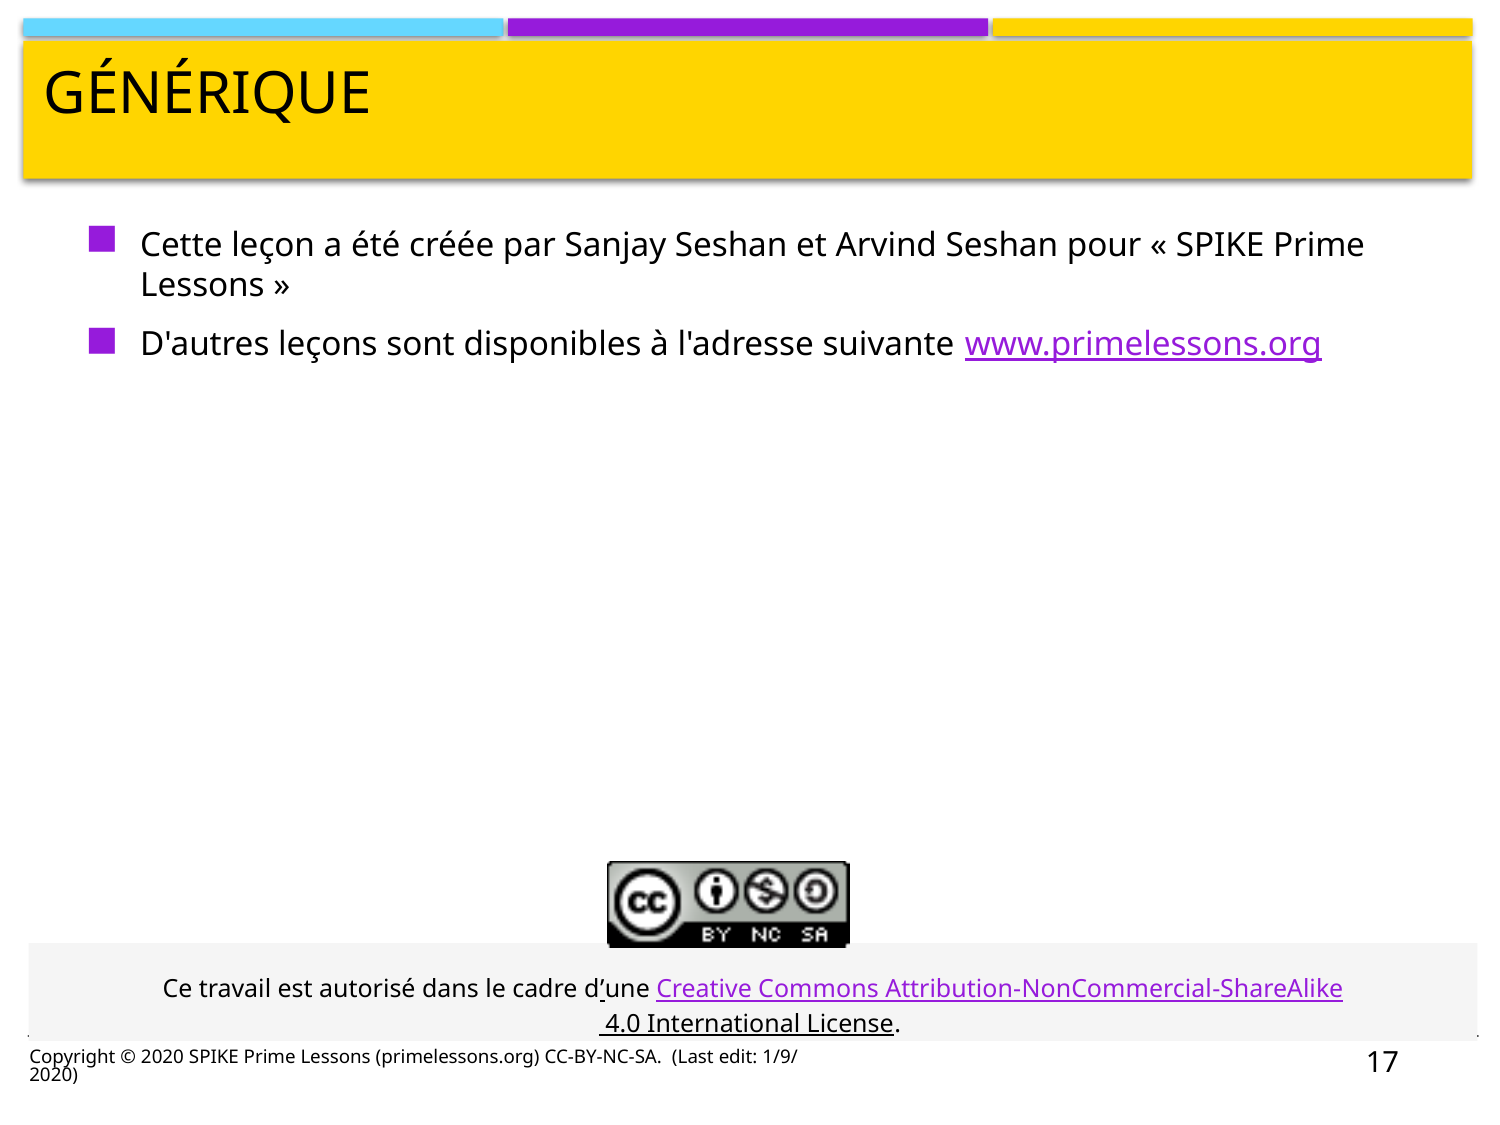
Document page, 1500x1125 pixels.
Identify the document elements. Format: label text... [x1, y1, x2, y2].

text_box Ce travail est autorisé dans le cadre d’une Creative Commons Attribution-NonCommercial-ShareAlike 4.0 International License. [28, 943, 1478, 1041]
footer Copyright © 2020 SPIKE Prime Lessons (primelessons.org) CC-BY-NC-SA. (Last edit: 1/9/2020) [14, 1036, 814, 1097]
picture [606, 861, 851, 948]
title générique [28, 48, 1464, 172]
list Cette leçon a été créée par Sanjay Seshan et Arvind Seshan pour « SPIKE Prime Lessons » D'autres leçons sont disponibles à l'adresse suivante www.primelessons.org [75, 216, 1428, 405]
slide_number 17 [1351, 1036, 1478, 1097]
